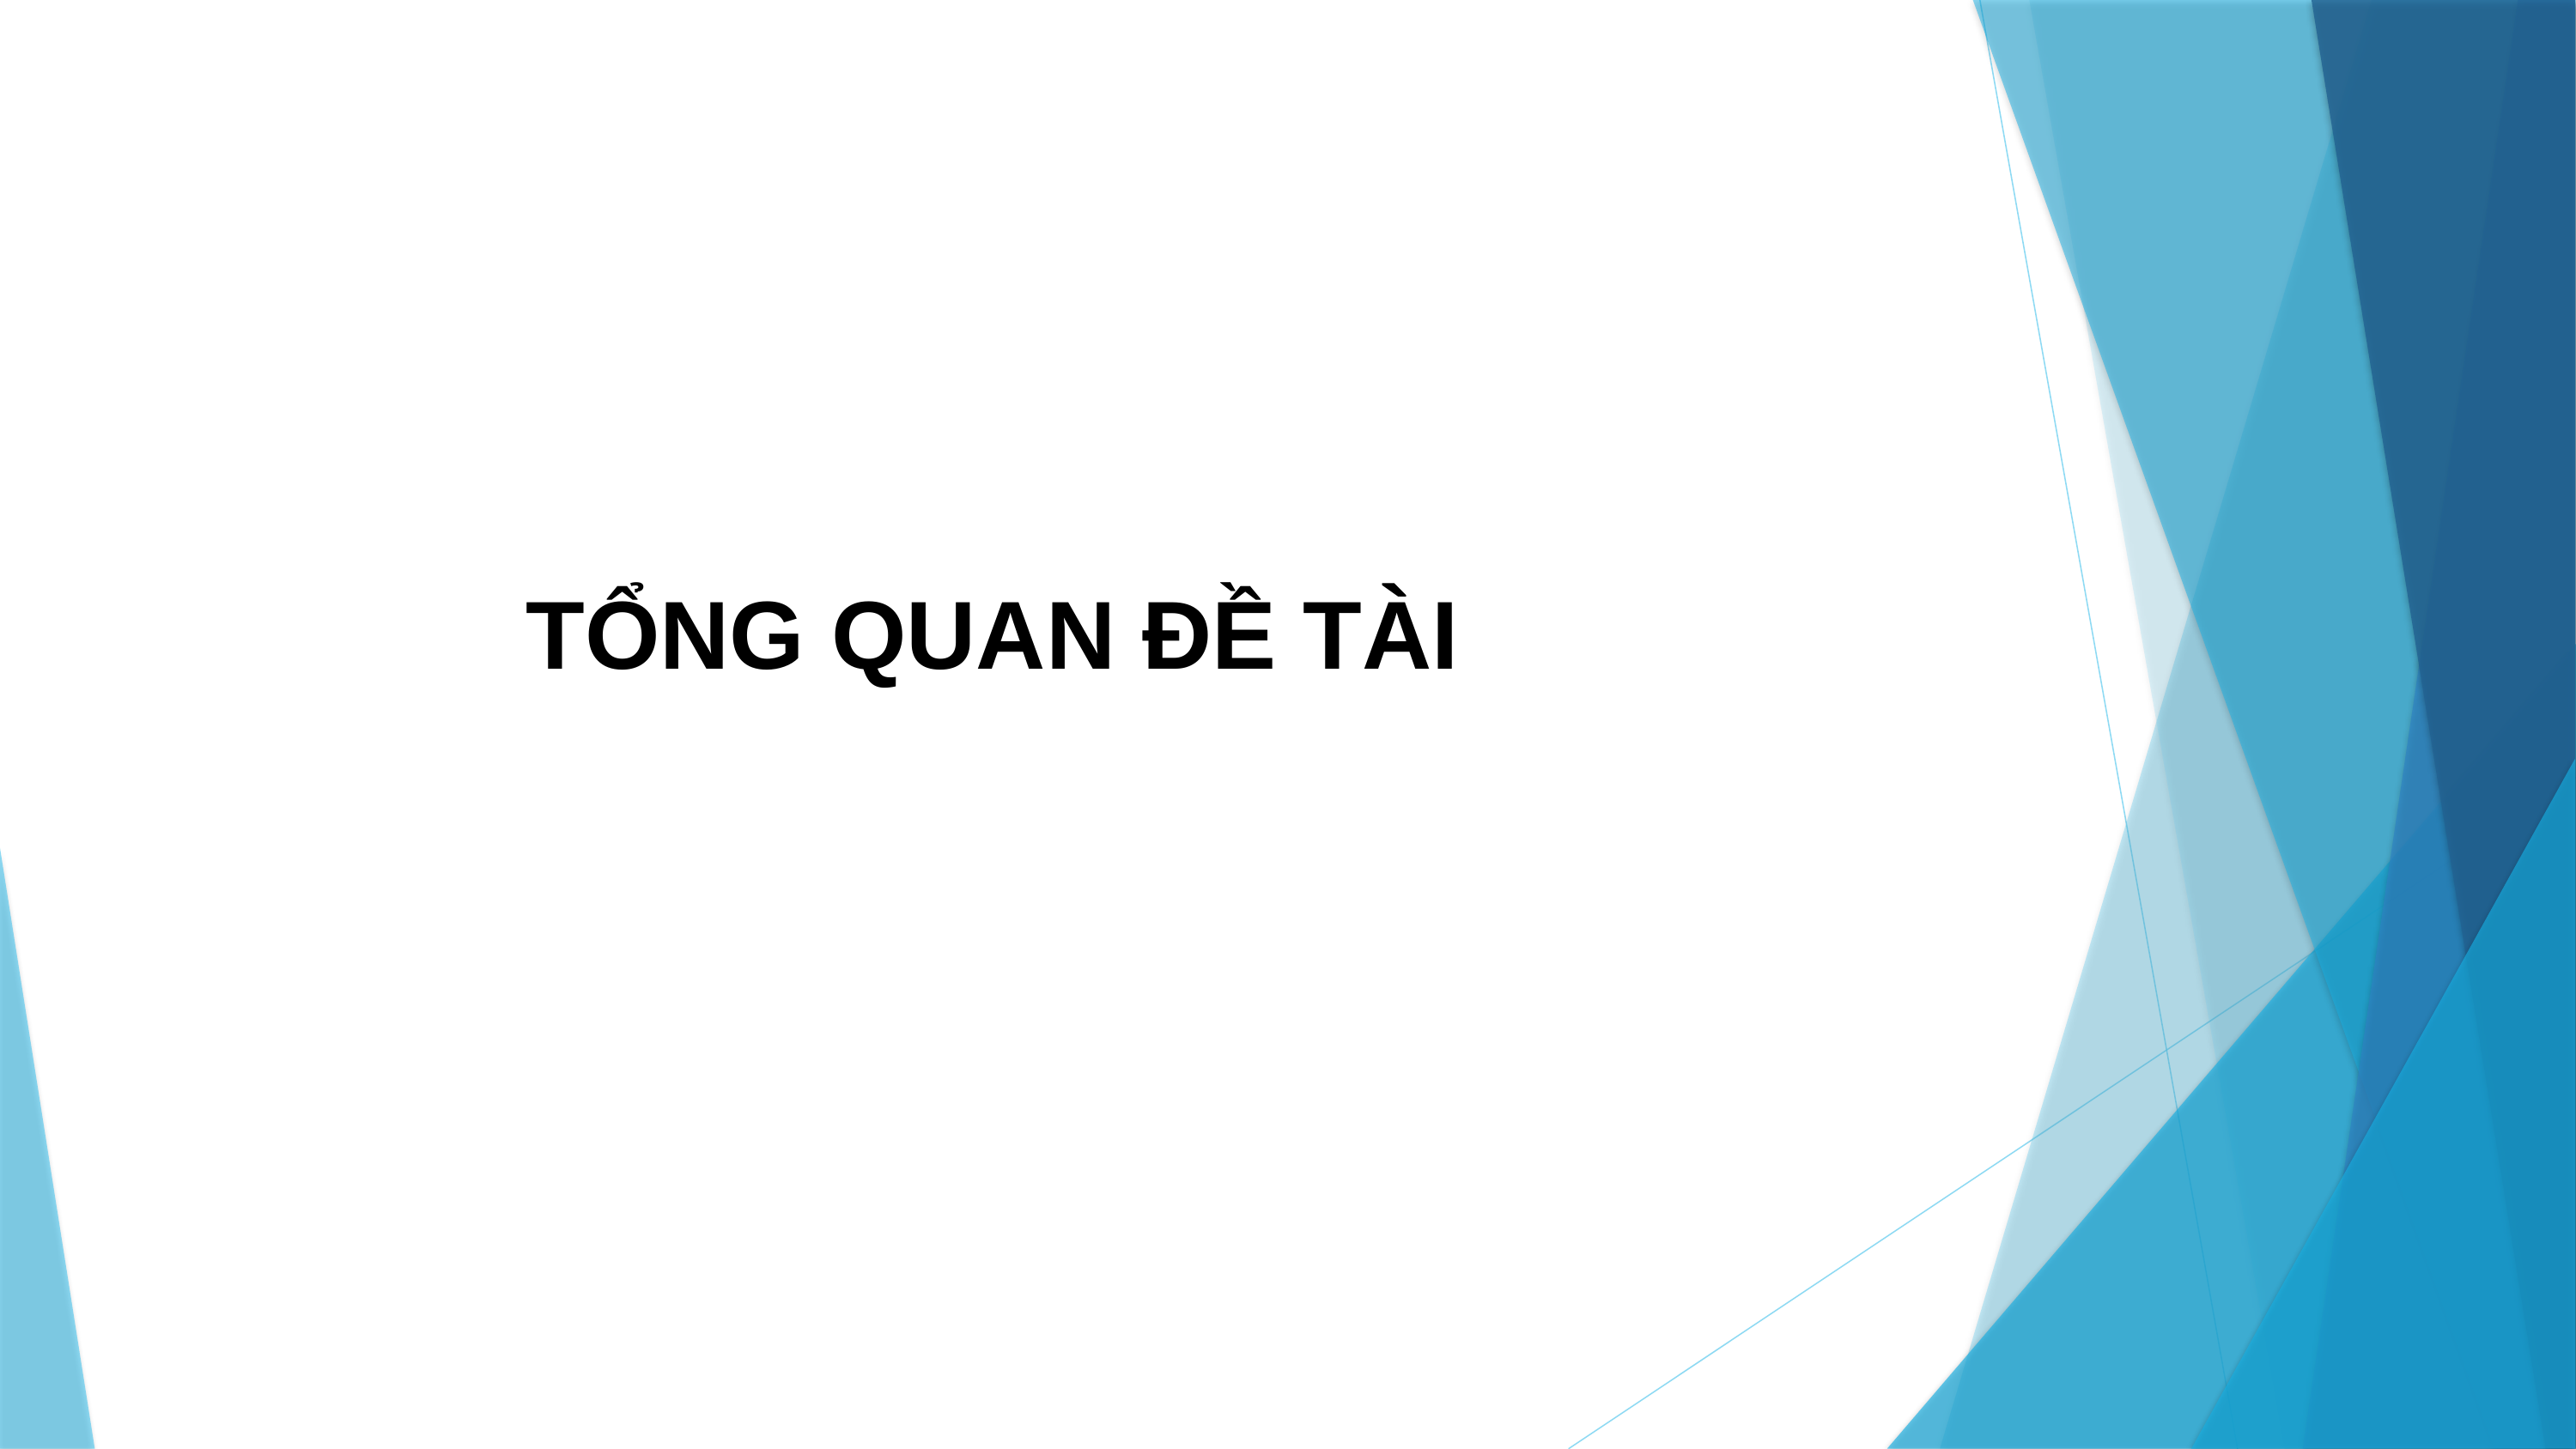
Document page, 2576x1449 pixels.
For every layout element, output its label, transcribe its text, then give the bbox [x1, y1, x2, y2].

text_box TỔNG QUAN ĐỀ TÀI [526, 563, 1578, 689]
